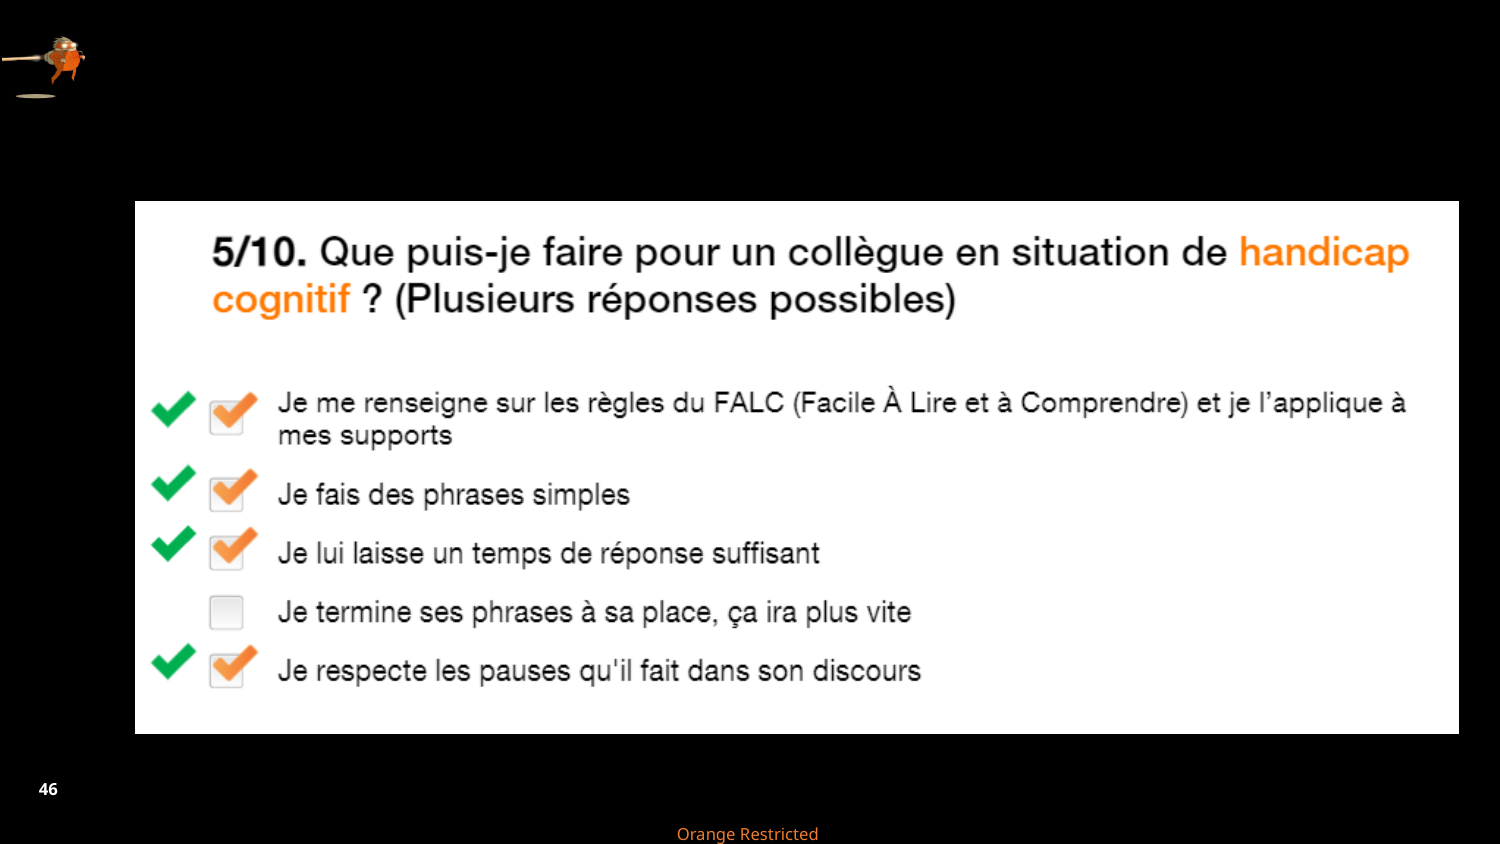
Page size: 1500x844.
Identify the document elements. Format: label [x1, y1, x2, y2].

picture [2, 35, 87, 99]
list [135, 200, 1459, 735]
